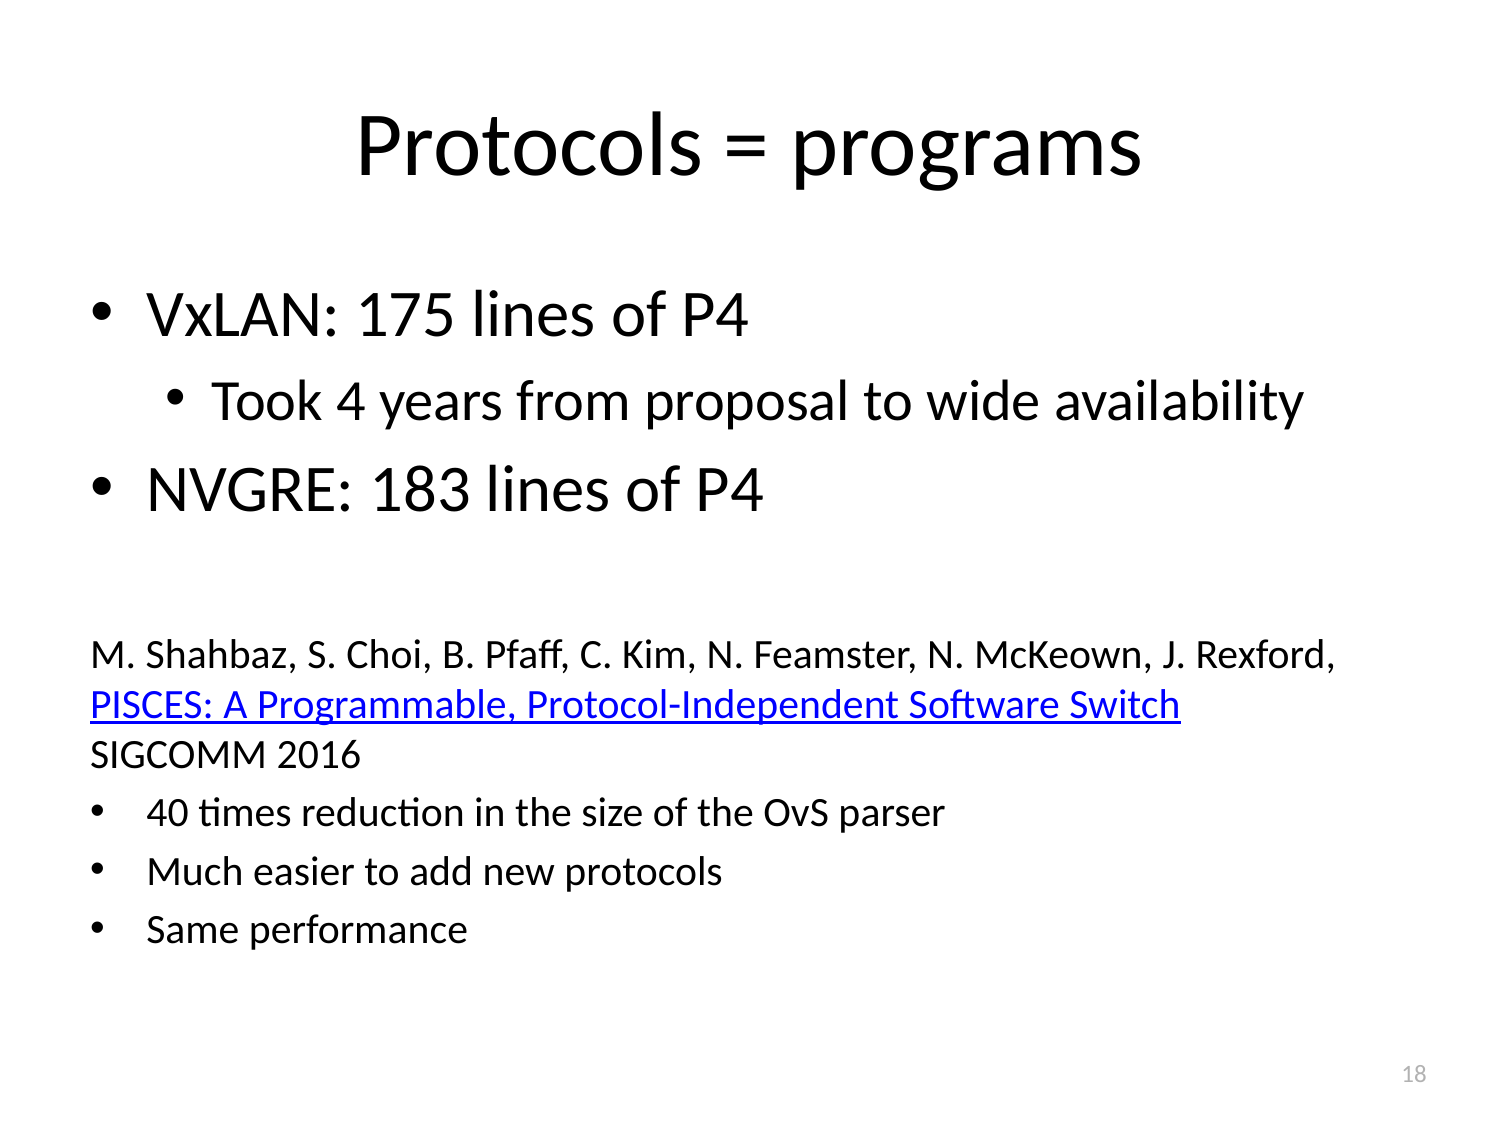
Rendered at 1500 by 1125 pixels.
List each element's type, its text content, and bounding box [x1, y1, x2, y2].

list VxLAN: 175 lines of P4 Took 4 years from proposal to wide availability NVGRE: 183 lines of P4 M. Shahbaz, S. Choi, B. Pfaff, C. Kim, N. Feamster, N. McKeown, J. Rexford, PISCES: A Programmable, Protocol-Independent Software Switch SIGCOMM 2016 40 times reduction in the size of the OvS parser Much easier to add new protocols Same performance [75, 262, 1425, 1005]
slide_number 18 [1285, 1042, 1442, 1103]
title Protocols = programs [75, 45, 1425, 233]
